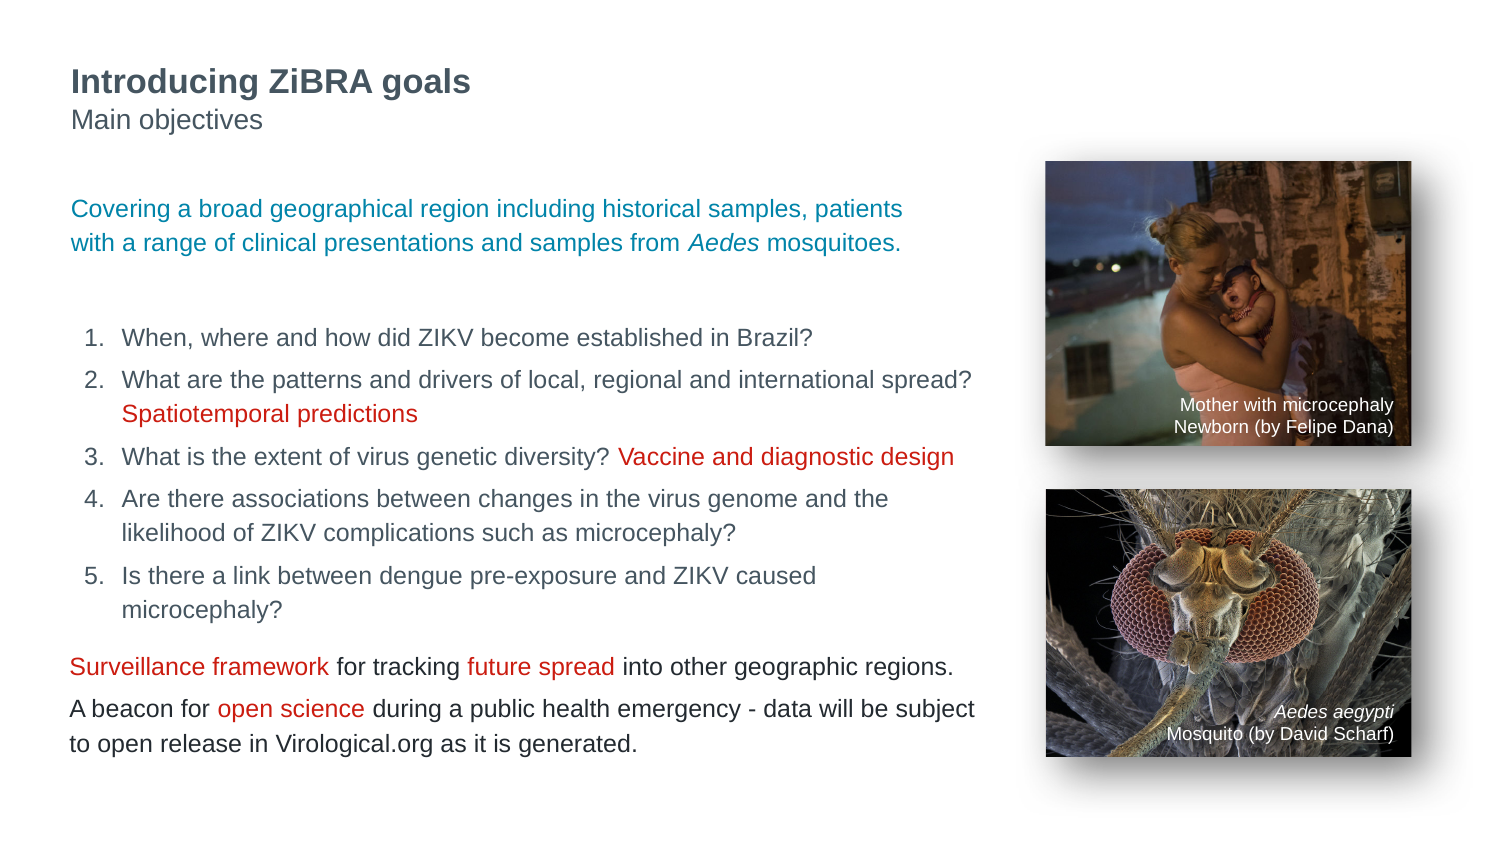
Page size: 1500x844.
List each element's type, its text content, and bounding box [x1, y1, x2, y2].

list Main objectives [70, 100, 1430, 136]
picture [1045, 161, 1412, 446]
title Introducing ZiBRA goals [70, 59, 1430, 100]
picture [1045, 488, 1412, 758]
list Covering a broad geographical region including historical samples, patients with a range of clinical presentations and samples from Aedes mosquitoes. [70, 188, 916, 257]
text_box When, where and how did ZIKV become established in Brazil? What are the patterns and drivers of local, regional and international spread? Spatiotemporal predictions What is the extent of virus genetic diversity? Vaccine and diagnostic design Are there associations between changes in the virus genome and the likelihood of ZIKV complications such as microcephaly? Is there a link between dengue pre-exposure and ZIKV caused microcephaly? [69, 309, 998, 631]
text_box Surveillance framework for tracking future spread into other geographic regions. A beacon for open science during a public health emergency - data will be subject to open release in Virological.org as it is generated. [69, 646, 979, 758]
